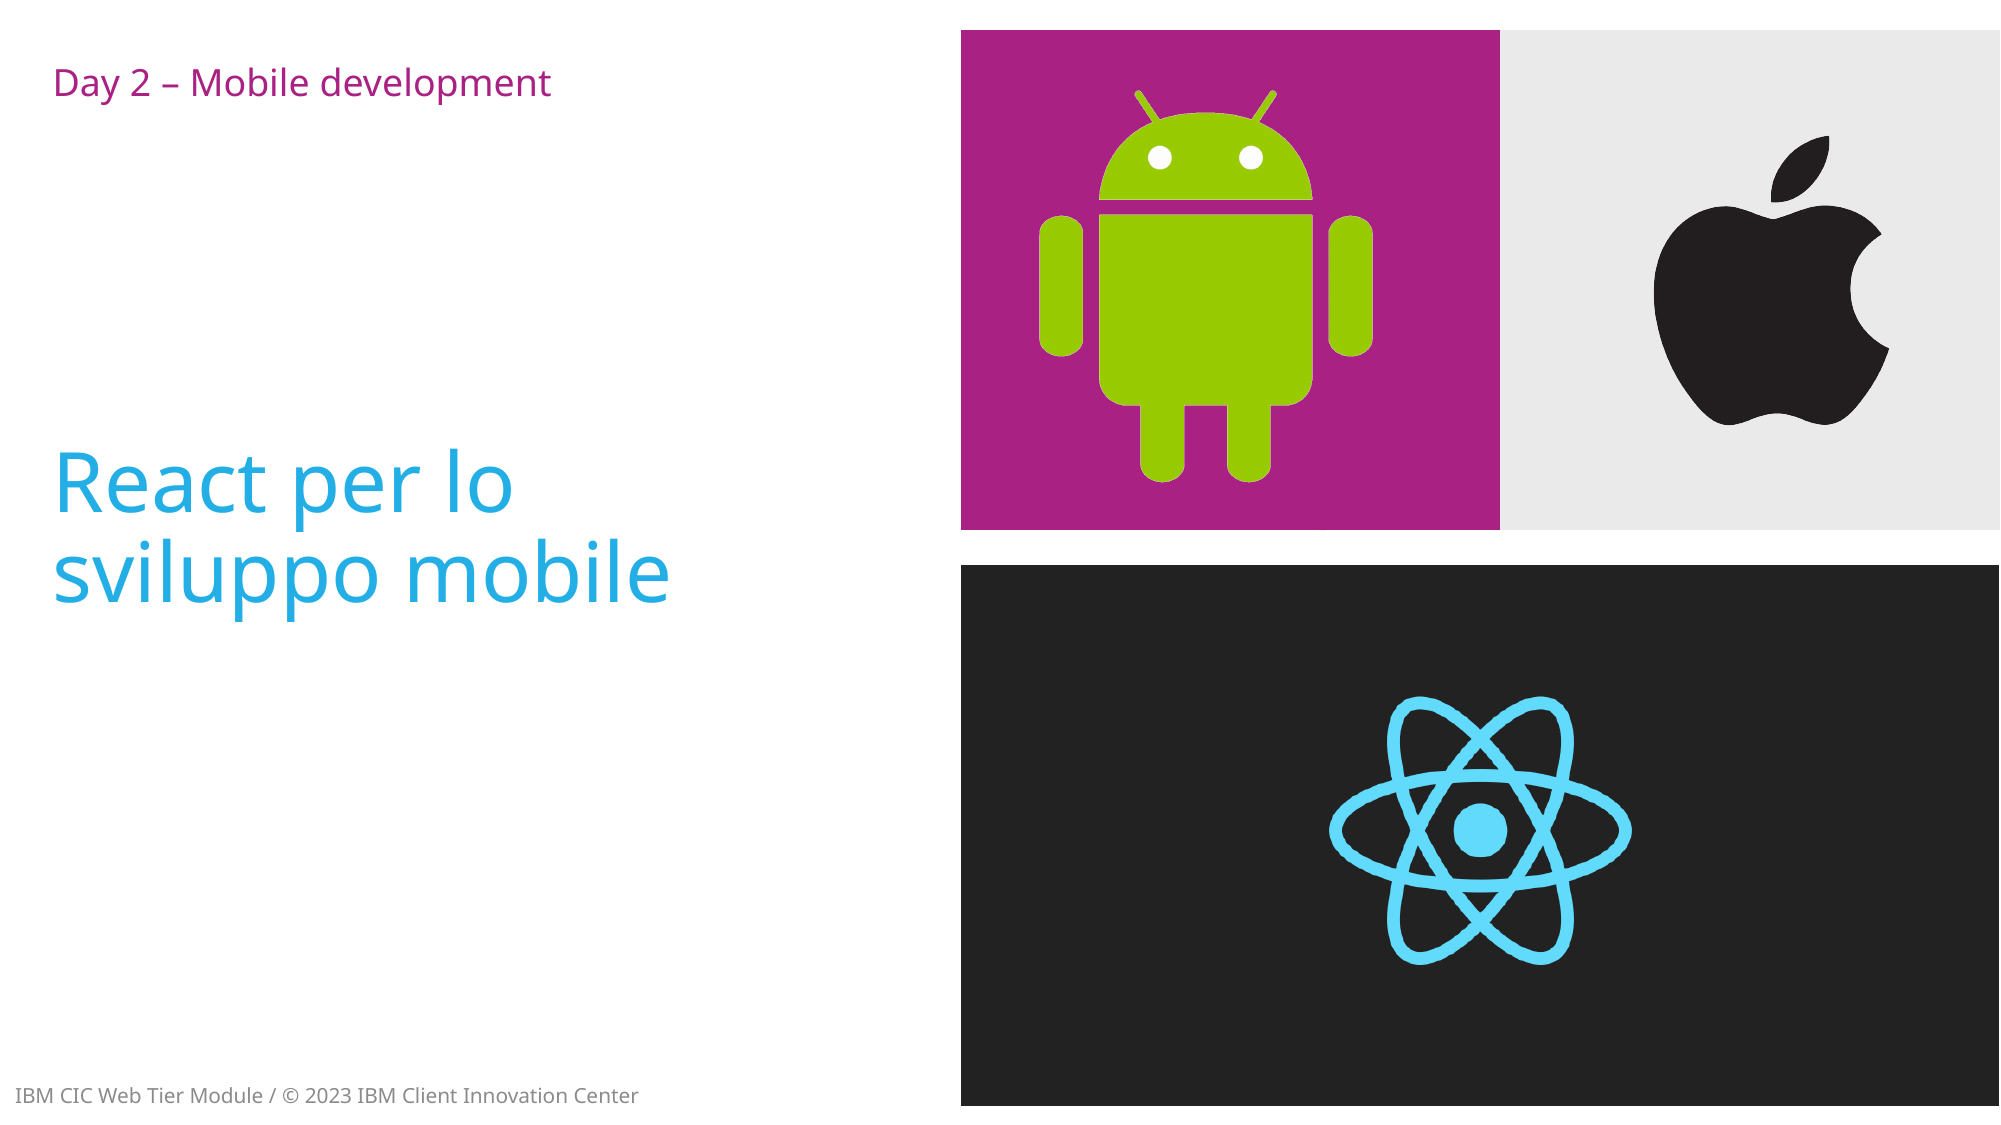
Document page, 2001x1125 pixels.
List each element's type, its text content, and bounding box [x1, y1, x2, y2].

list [961, 565, 1999, 1106]
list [961, 30, 1500, 531]
title React per lo sviluppo mobile [37, 437, 713, 624]
list Day 2 – Mobile development [37, 56, 893, 106]
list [1500, 30, 2000, 531]
text_box IBM CIC Web Tier Module / © 2023 IBM Client Innovation Center [0, 1065, 963, 1125]
